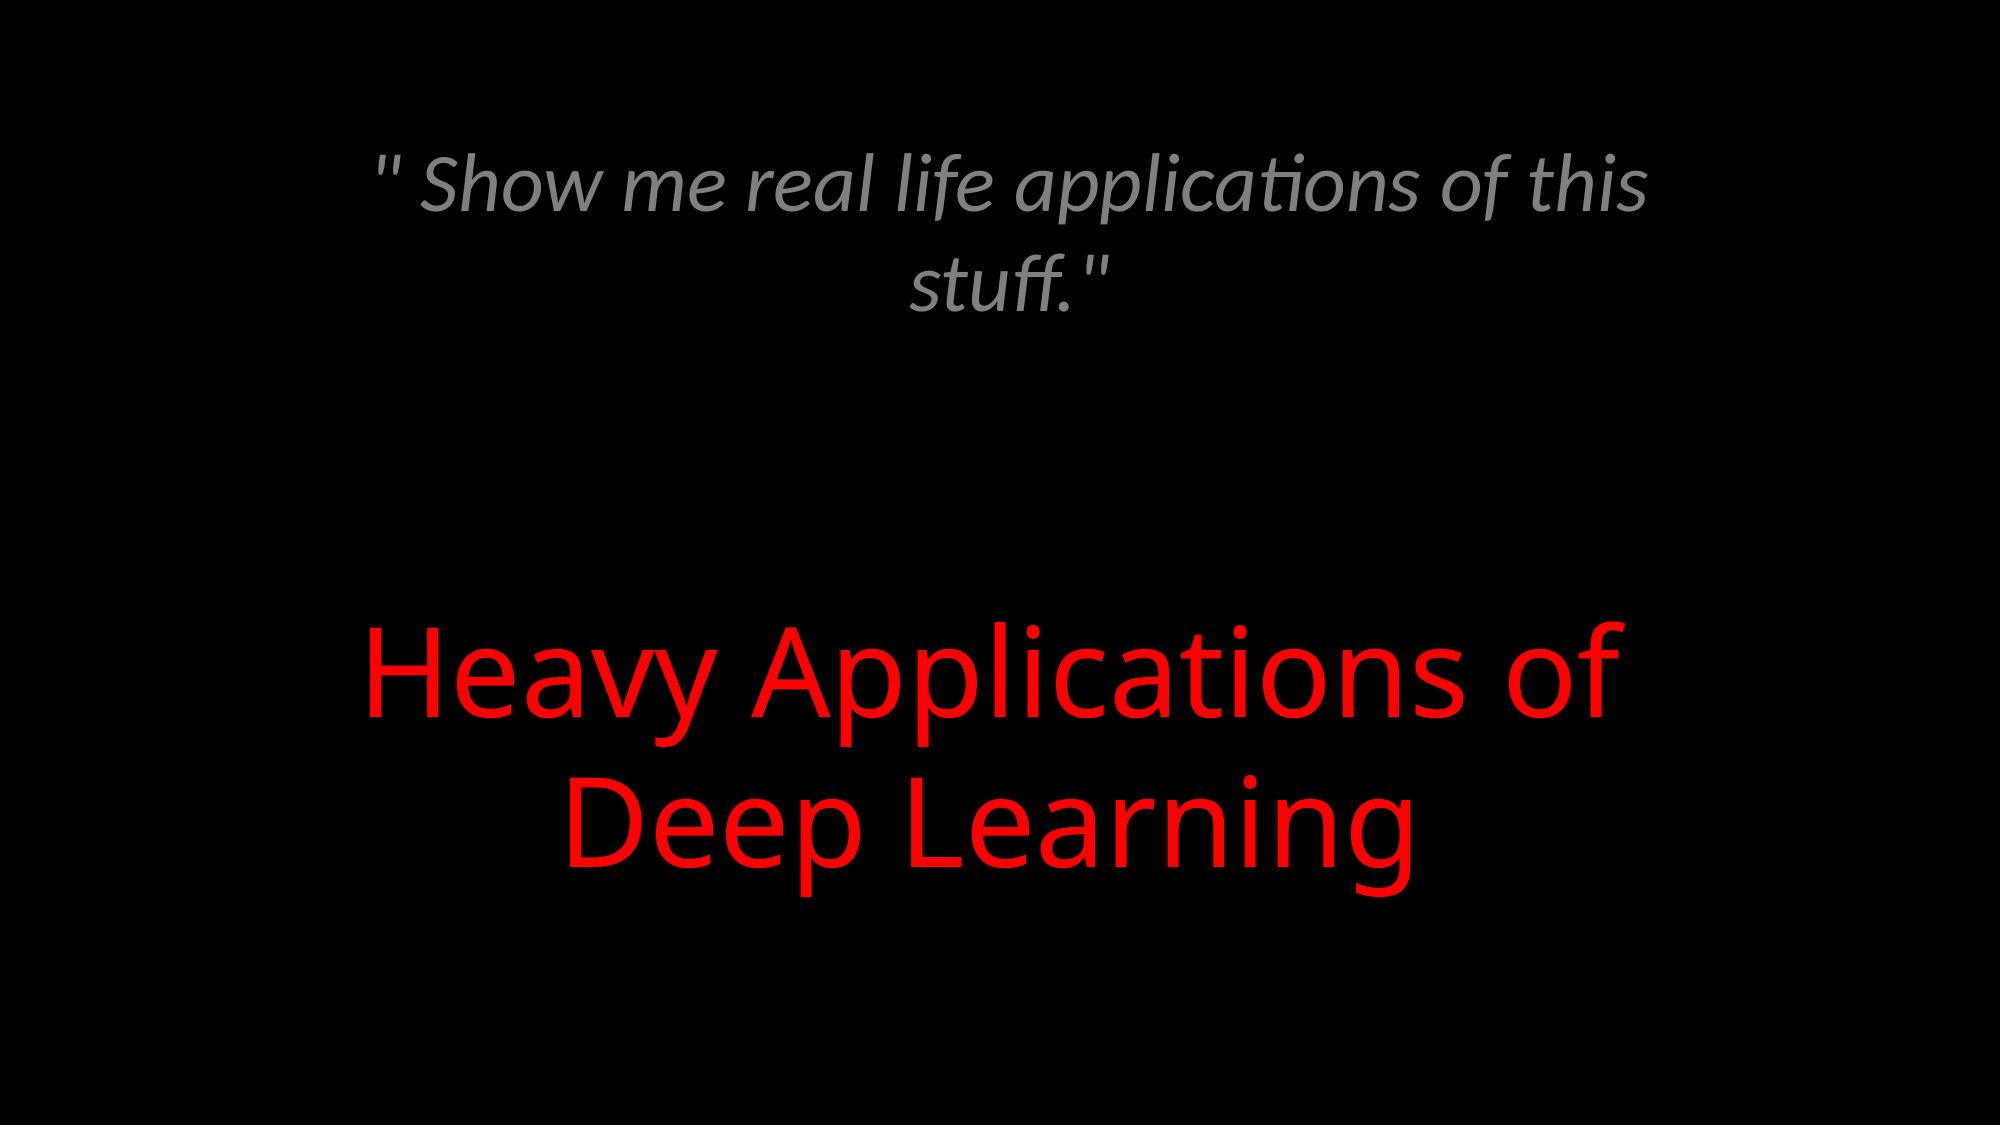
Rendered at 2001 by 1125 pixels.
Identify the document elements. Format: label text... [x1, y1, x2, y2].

text_box " Show me real life applications of this stuff." [259, 121, 1760, 393]
text_box Heavy Applications of Deep Learning [240, 507, 1740, 900]
